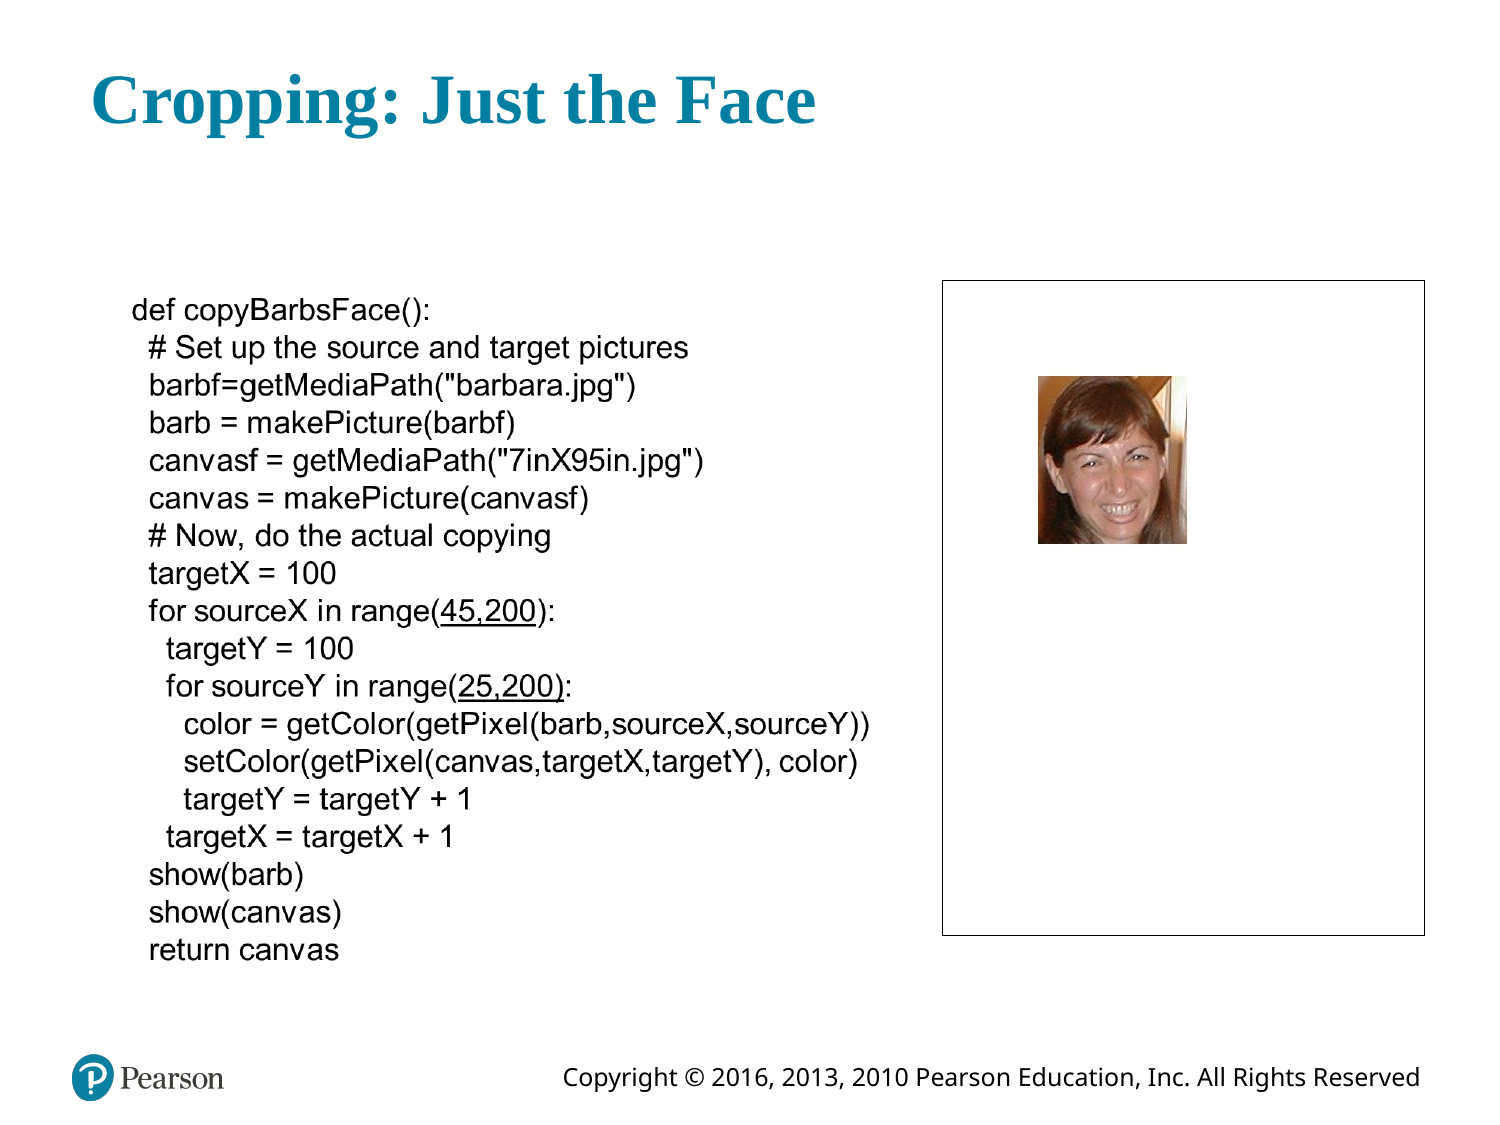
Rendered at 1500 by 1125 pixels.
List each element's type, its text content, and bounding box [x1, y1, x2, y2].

picture [72, 1087, 83, 1101]
picture [942, 280, 1426, 936]
picture [112, 280, 888, 986]
picture [98, 1054, 224, 1101]
title Cropping: Just the Face [75, 37, 1425, 256]
picture [80, 1063, 106, 1088]
picture [72, 1054, 88, 1070]
